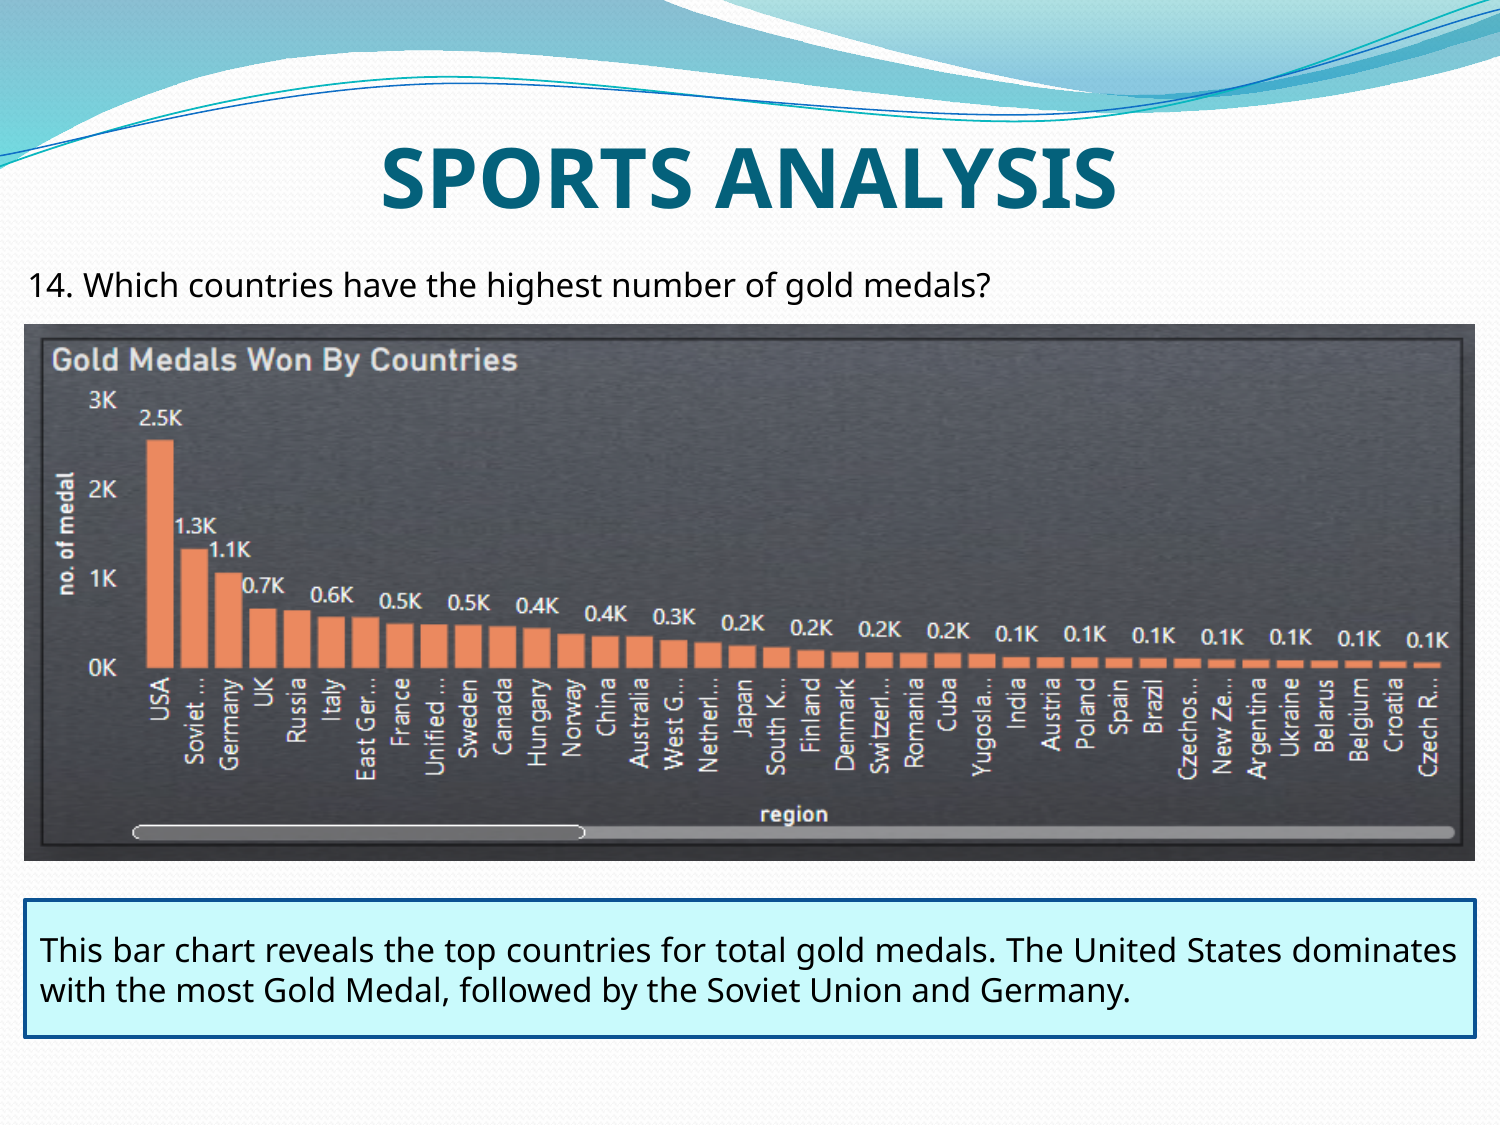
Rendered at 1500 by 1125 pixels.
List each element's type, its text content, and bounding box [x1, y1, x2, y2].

text_box 14. Which countries have the highest number of gold medals? [12, 256, 1450, 312]
title SPORTS ANALYSIS [75, 37, 1425, 225]
picture [24, 324, 1476, 862]
text_box This bar chart reveals the top countries for total gold medals. The United States dominates with the most Gold Medal, followed by the Soviet Union and Germany. [23, 898, 1477, 1039]
